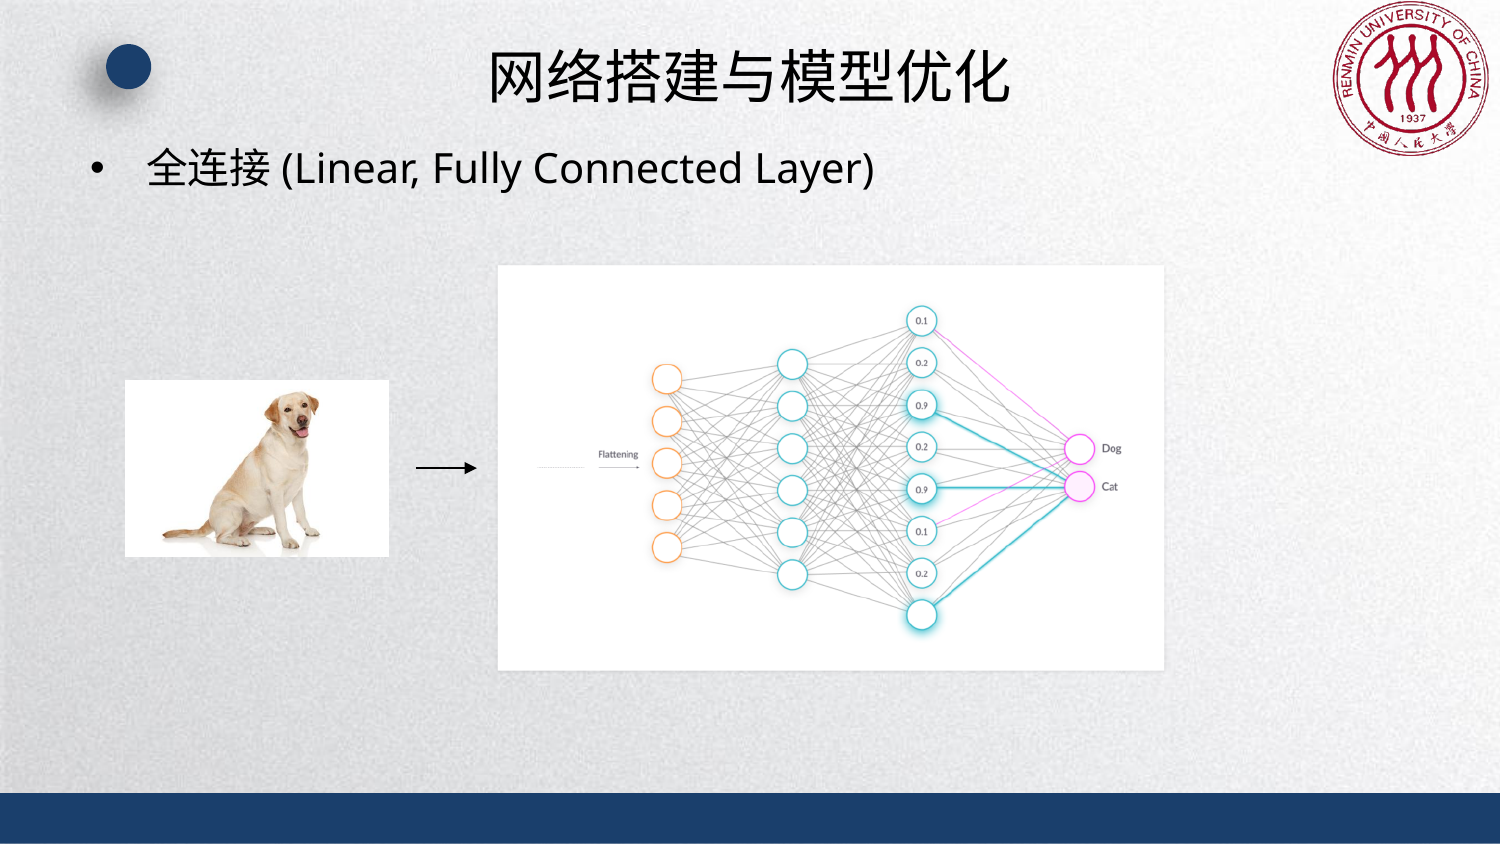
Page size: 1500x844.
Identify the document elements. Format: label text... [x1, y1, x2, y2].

title 网络搭建与模型优化 [75, 33, 1425, 116]
picture [0, 0, 1500, 793]
list 全连接(Linear, Fully Connected Layer) [75, 134, 1425, 243]
